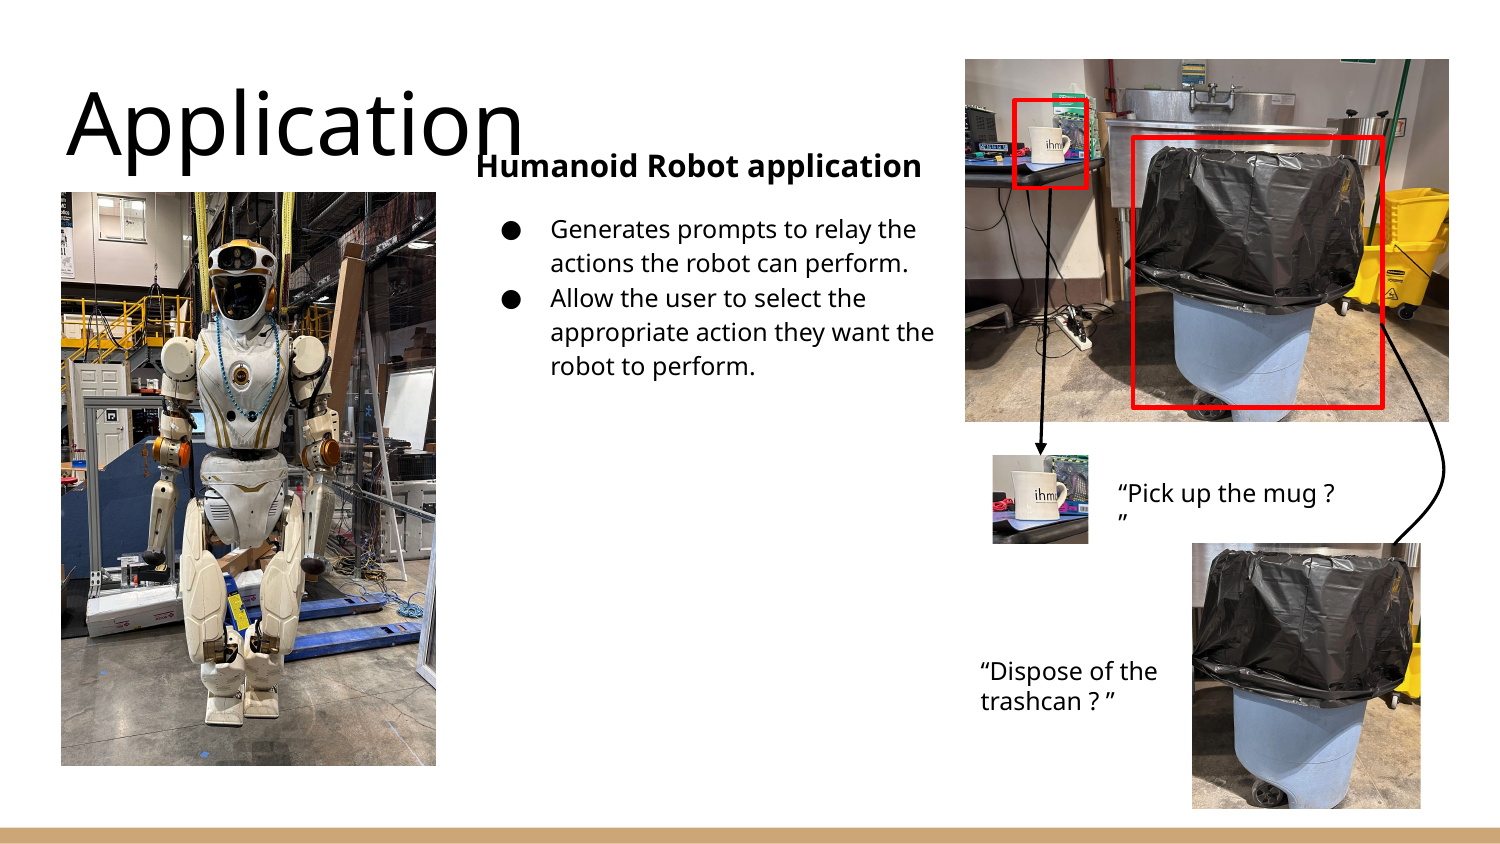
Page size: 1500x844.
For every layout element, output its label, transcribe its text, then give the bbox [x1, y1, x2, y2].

text_box [1387, 430, 1444, 541]
title Application [51, 51, 1449, 189]
list Humanoid Robot application Generates prompts to relay the actions the robot can perform. Allow the user to select the appropriate action they want the robot to perform. [460, 125, 968, 676]
picture [992, 455, 1089, 544]
picture [1191, 543, 1421, 810]
picture [965, 59, 1450, 422]
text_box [1040, 187, 1051, 456]
text_box “Pick up the mug ? ” [1103, 462, 1366, 553]
picture [60, 192, 437, 766]
text_box “Dispose of the trashcan ? ” [965, 640, 1186, 731]
